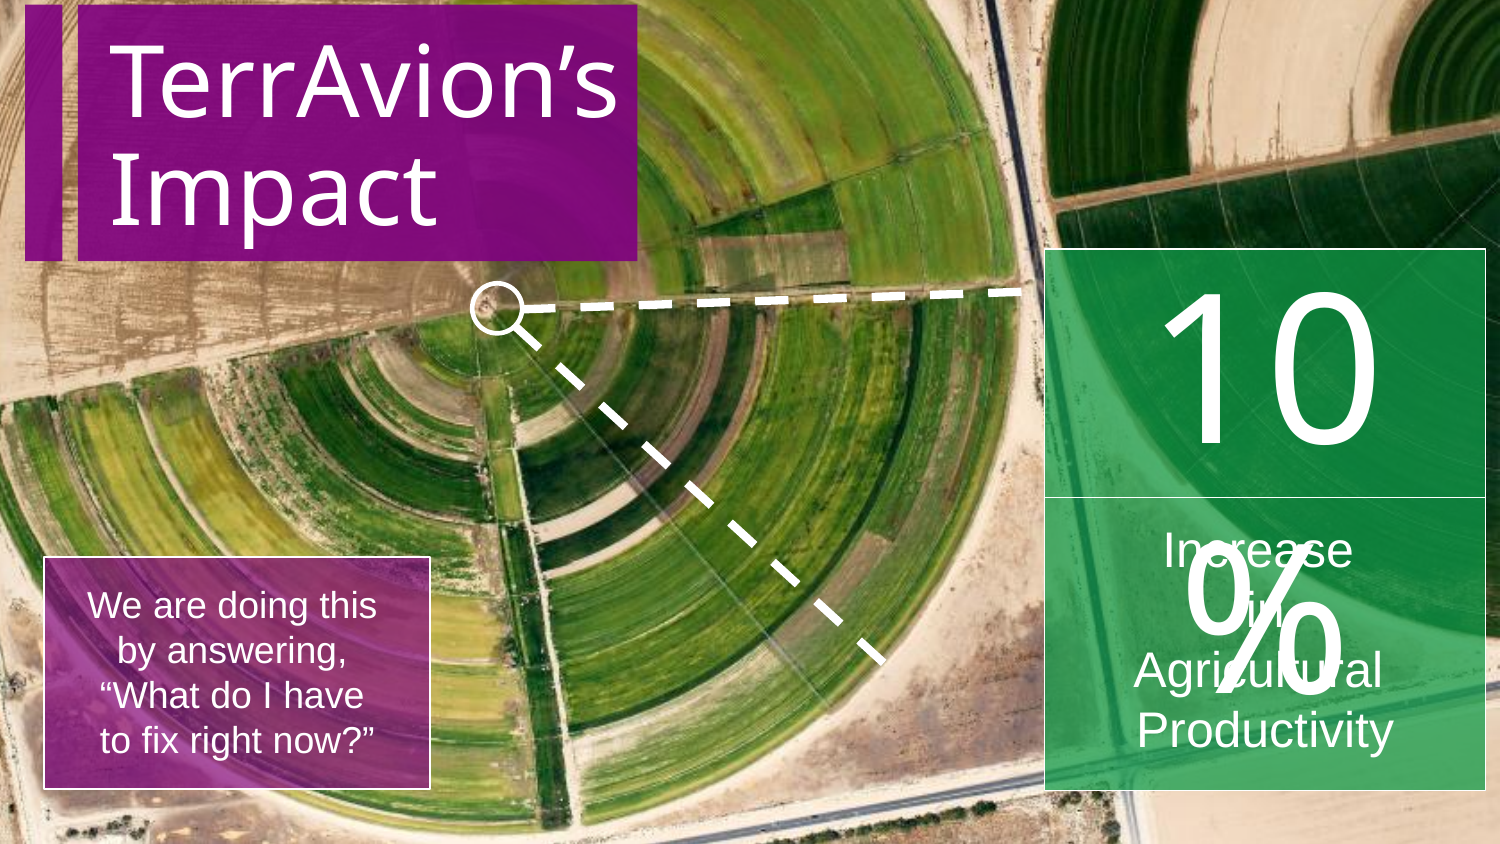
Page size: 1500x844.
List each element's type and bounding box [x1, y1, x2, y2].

text_box [521, 291, 1027, 310]
text_box [43, 550, 431, 792]
picture [0, 0, 1500, 844]
text_box [514, 325, 885, 664]
text_box [1044, 227, 1486, 792]
